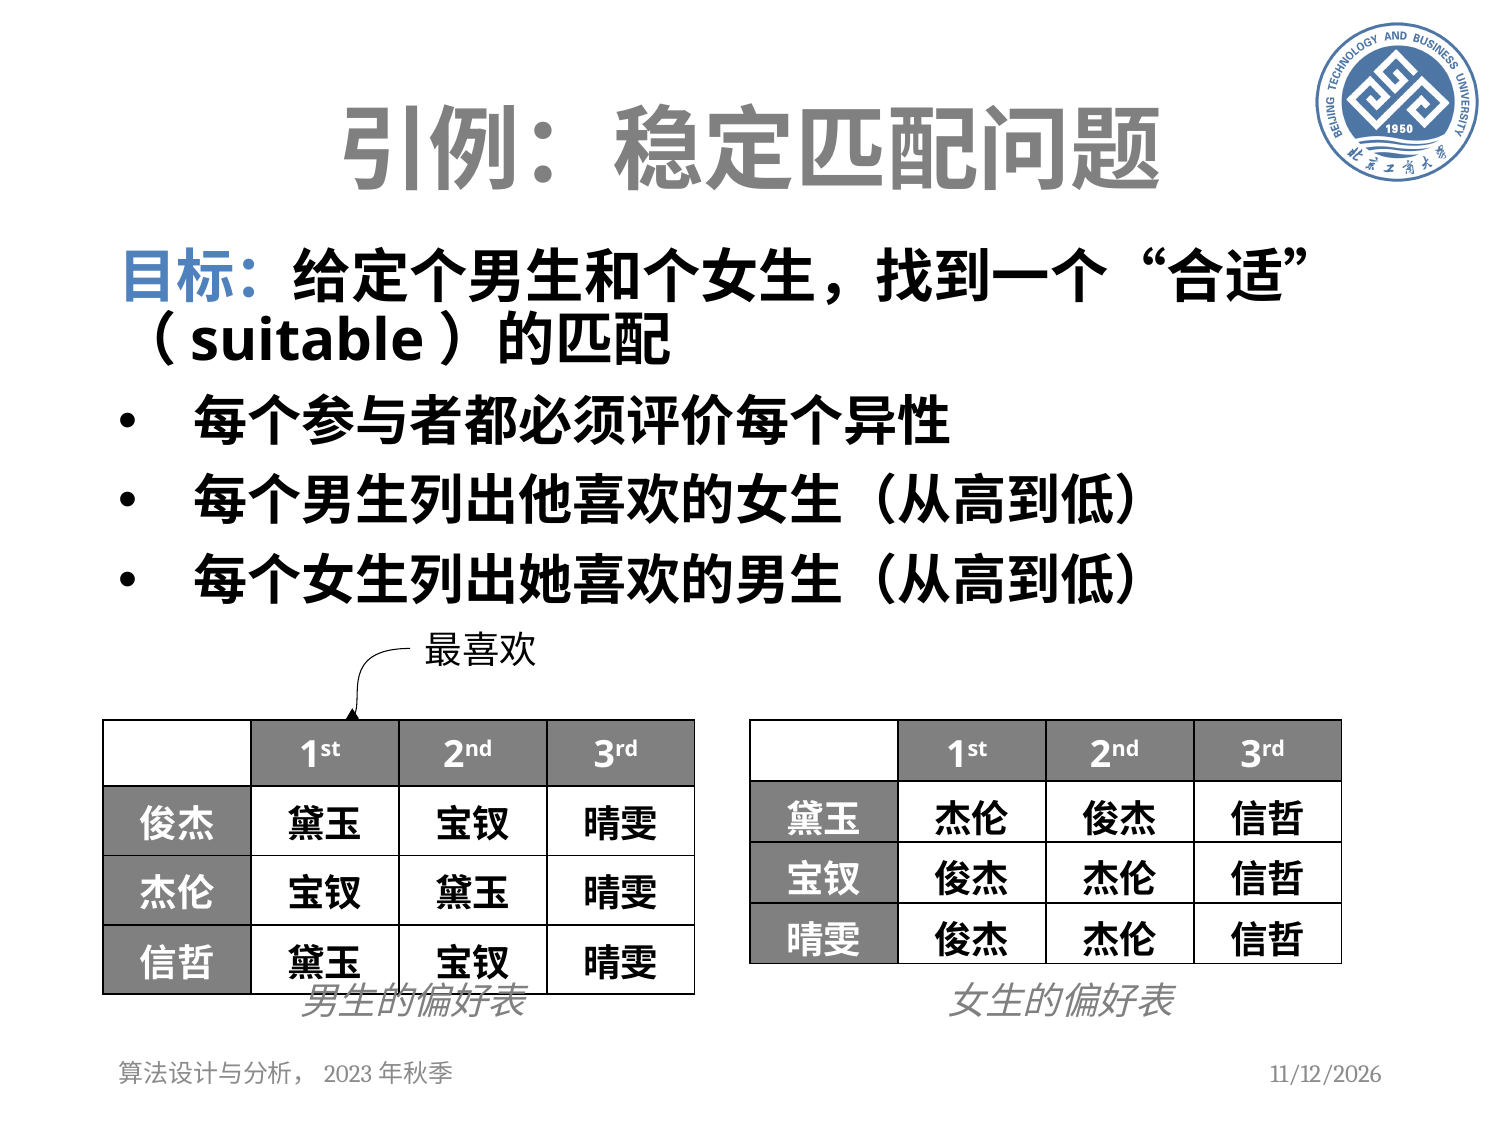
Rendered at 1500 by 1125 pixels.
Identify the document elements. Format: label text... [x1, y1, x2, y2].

table_cell 杰伦 [1047, 843, 1193, 902]
table_cell 宝钗 [751, 843, 897, 902]
table_cell 宝钗 [400, 787, 546, 855]
text_box 男生的偏好表 [285, 970, 541, 1030]
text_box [345, 648, 410, 721]
title 引例：稳定匹配问题 [103, 87, 1397, 219]
table_cell 信哲 [1195, 843, 1341, 902]
table_header 2nd [400, 721, 546, 785]
table_cell 黛玉 [252, 787, 398, 855]
text_box 最喜欢 [410, 618, 553, 679]
table_cell 晴雯 [548, 787, 694, 855]
table_cell 杰伦 [899, 782, 1045, 841]
table_cell 晴雯 [548, 926, 694, 993]
table_header 1st [252, 721, 398, 785]
table_cell 晴雯 [751, 904, 897, 963]
footer 算法设计与分析，2023年秋季 [103, 1042, 1004, 1103]
text_box 女生的偏好表 [933, 970, 1188, 1030]
table_cell 信哲 [104, 926, 250, 993]
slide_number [1059, 1042, 1397, 1103]
table_cell 黛玉 [252, 926, 398, 993]
table_cell 俊杰 [899, 843, 1045, 902]
table_cell 信哲 [1195, 904, 1341, 963]
table_header [104, 721, 250, 785]
table_header 3rd [1195, 721, 1341, 780]
table_cell 信哲 [1195, 782, 1341, 841]
table_cell 宝钗 [252, 856, 398, 924]
table_cell 晴雯 [548, 856, 694, 924]
table_cell 俊杰 [1047, 782, 1193, 841]
table_header 2nd [1047, 721, 1193, 780]
table_cell 黛玉 [751, 782, 897, 841]
table_header 3rd [548, 721, 694, 785]
table_cell 宝钗 [400, 926, 546, 993]
table_cell 俊杰 [104, 787, 250, 855]
table_cell 黛玉 [400, 856, 546, 924]
table_cell 杰伦 [104, 856, 250, 924]
table_cell 杰伦 [1047, 904, 1193, 963]
table_cell 俊杰 [899, 904, 1045, 963]
table_header [751, 721, 897, 780]
table_header 1st [899, 721, 1045, 780]
